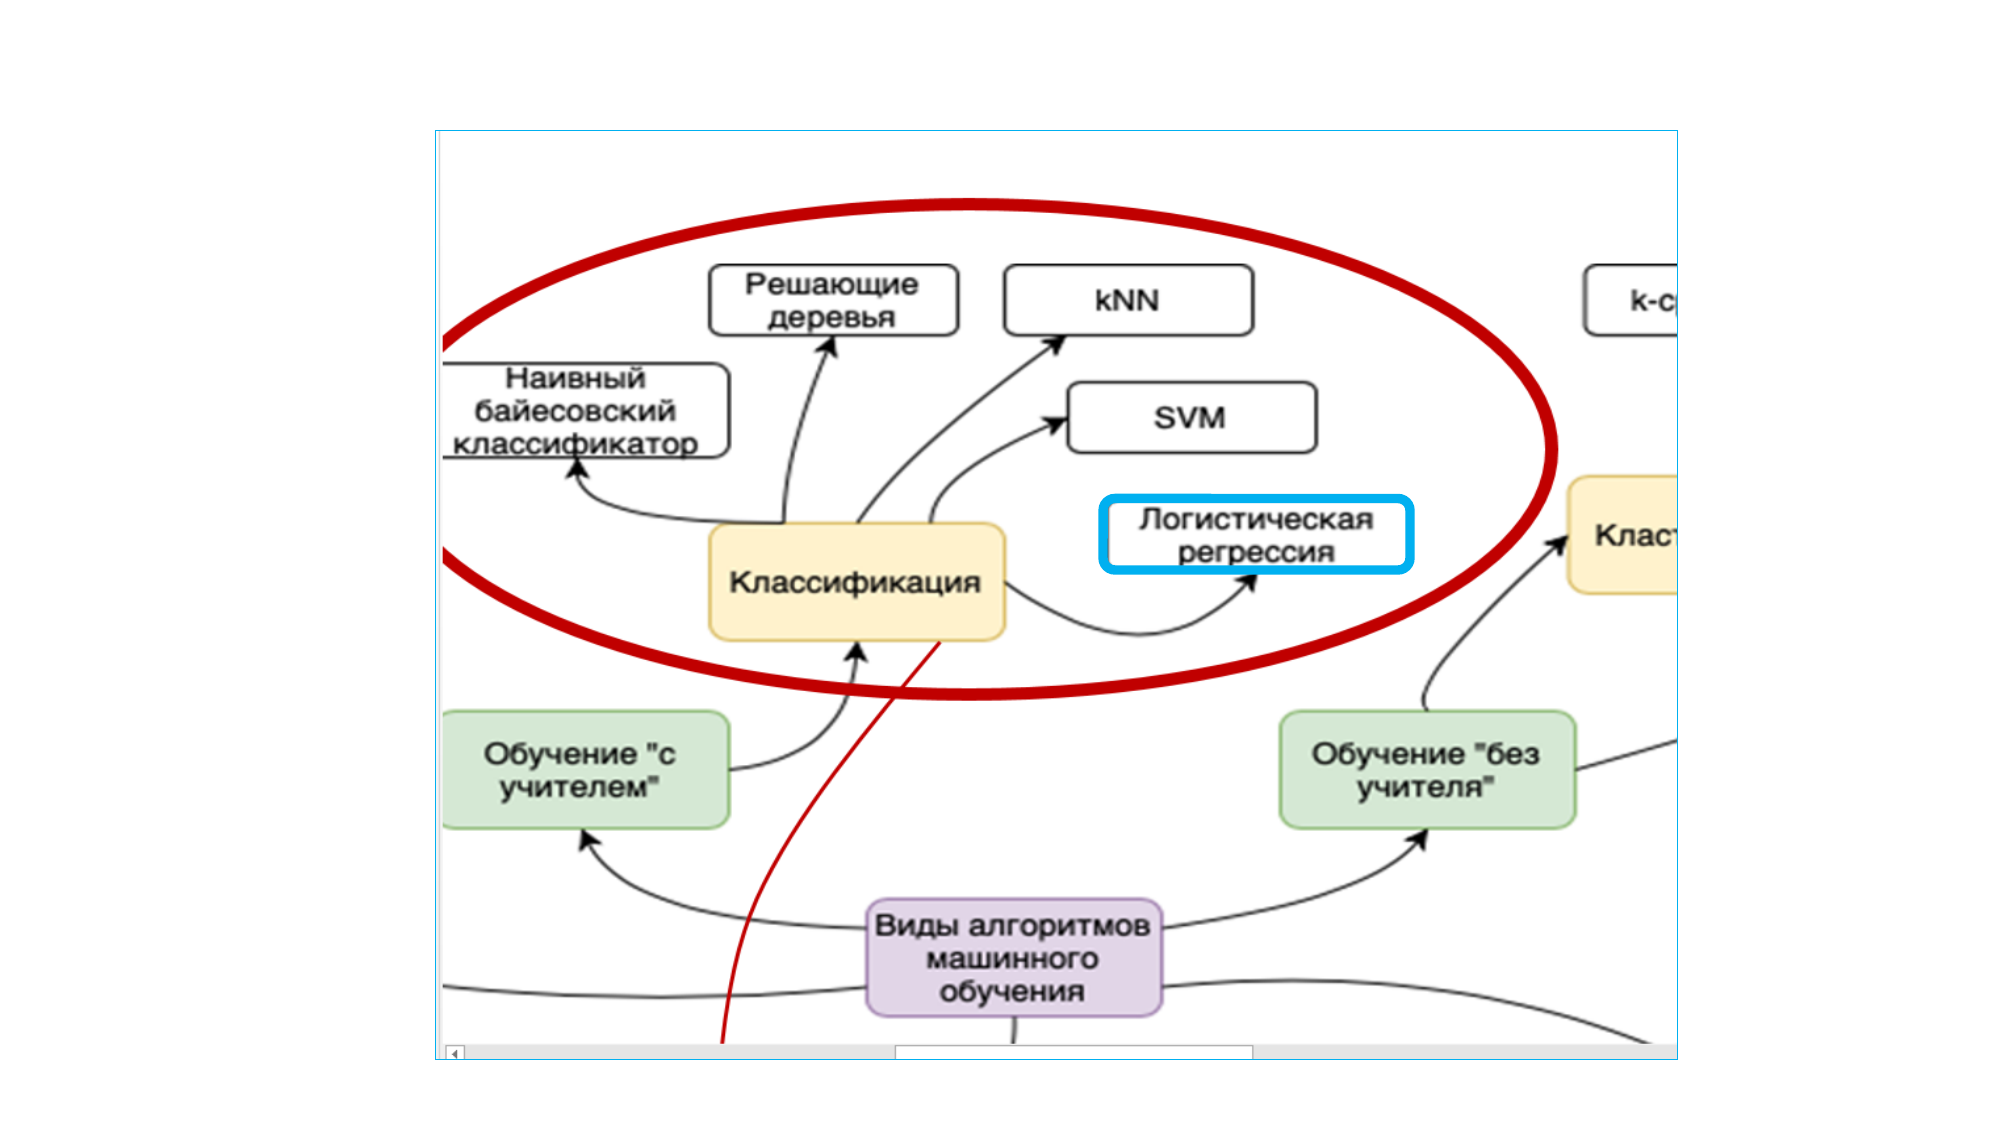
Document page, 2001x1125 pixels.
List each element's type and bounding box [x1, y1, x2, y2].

picture [437, 132, 1676, 1058]
